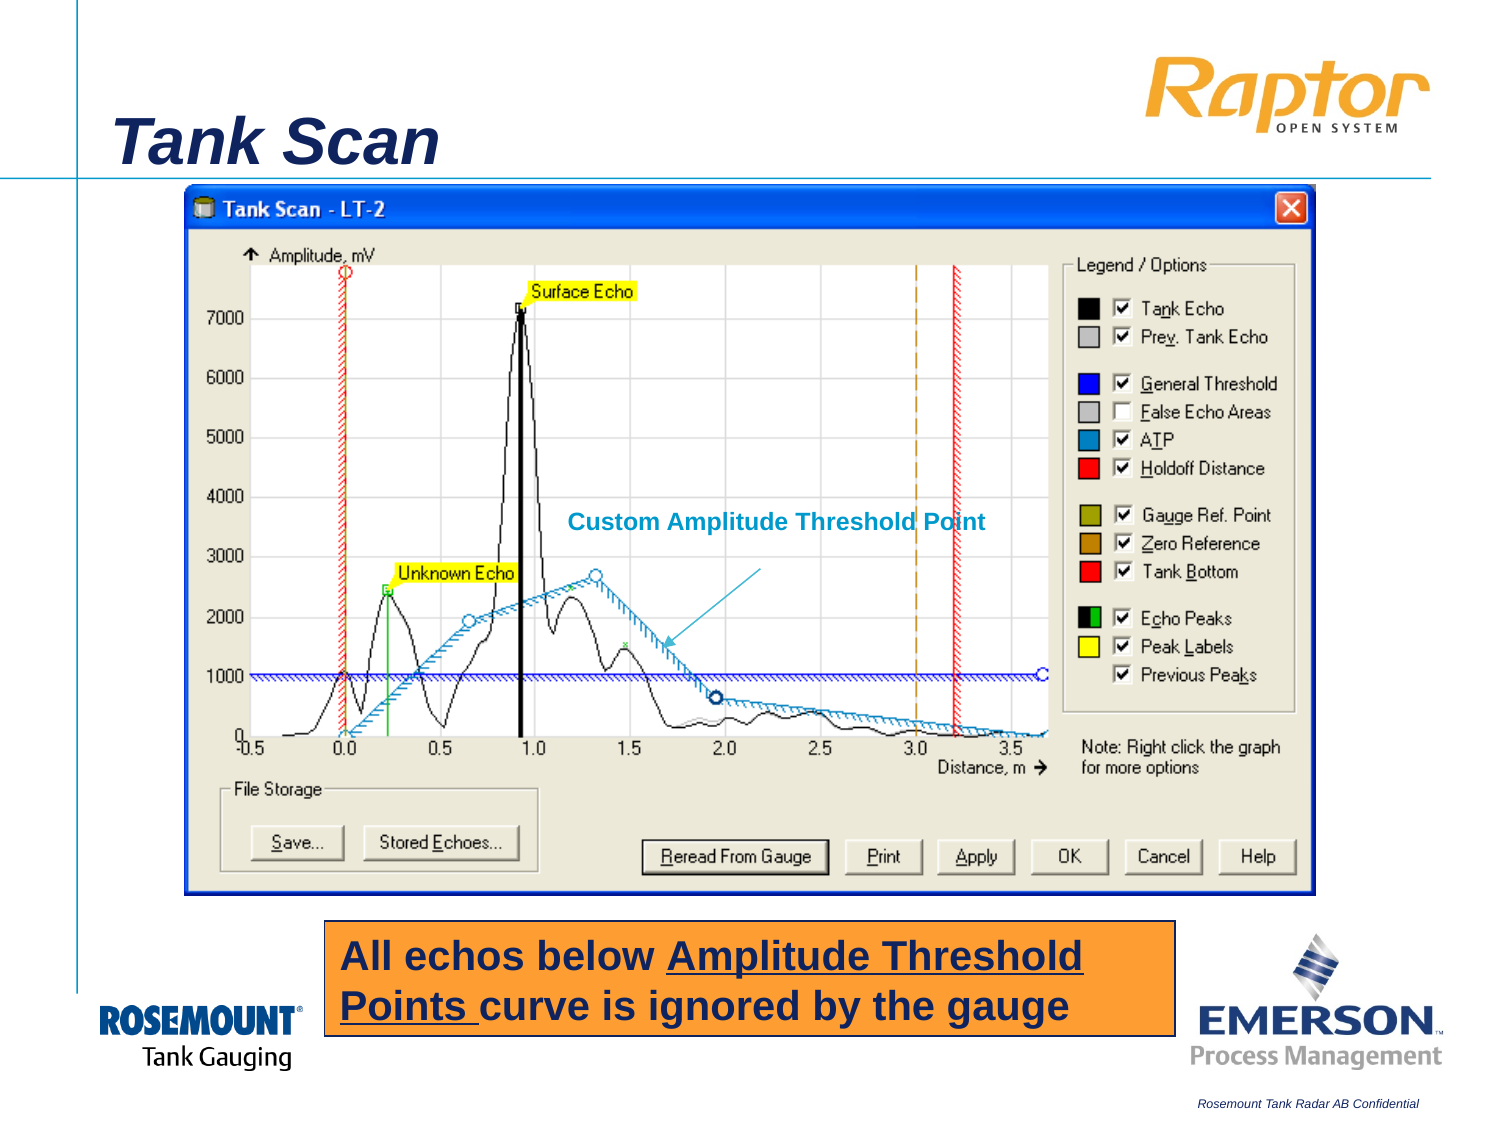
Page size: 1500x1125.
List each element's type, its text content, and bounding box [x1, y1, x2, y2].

title Tank Scan [95, 66, 1342, 186]
picture [1173, 905, 1461, 1098]
picture [1139, 54, 1436, 135]
text_box All echos below Amplitude Threshold Points curve is ignored by the gauge [324, 921, 1176, 1037]
picture [100, 1005, 303, 1071]
picture [184, 184, 1316, 896]
